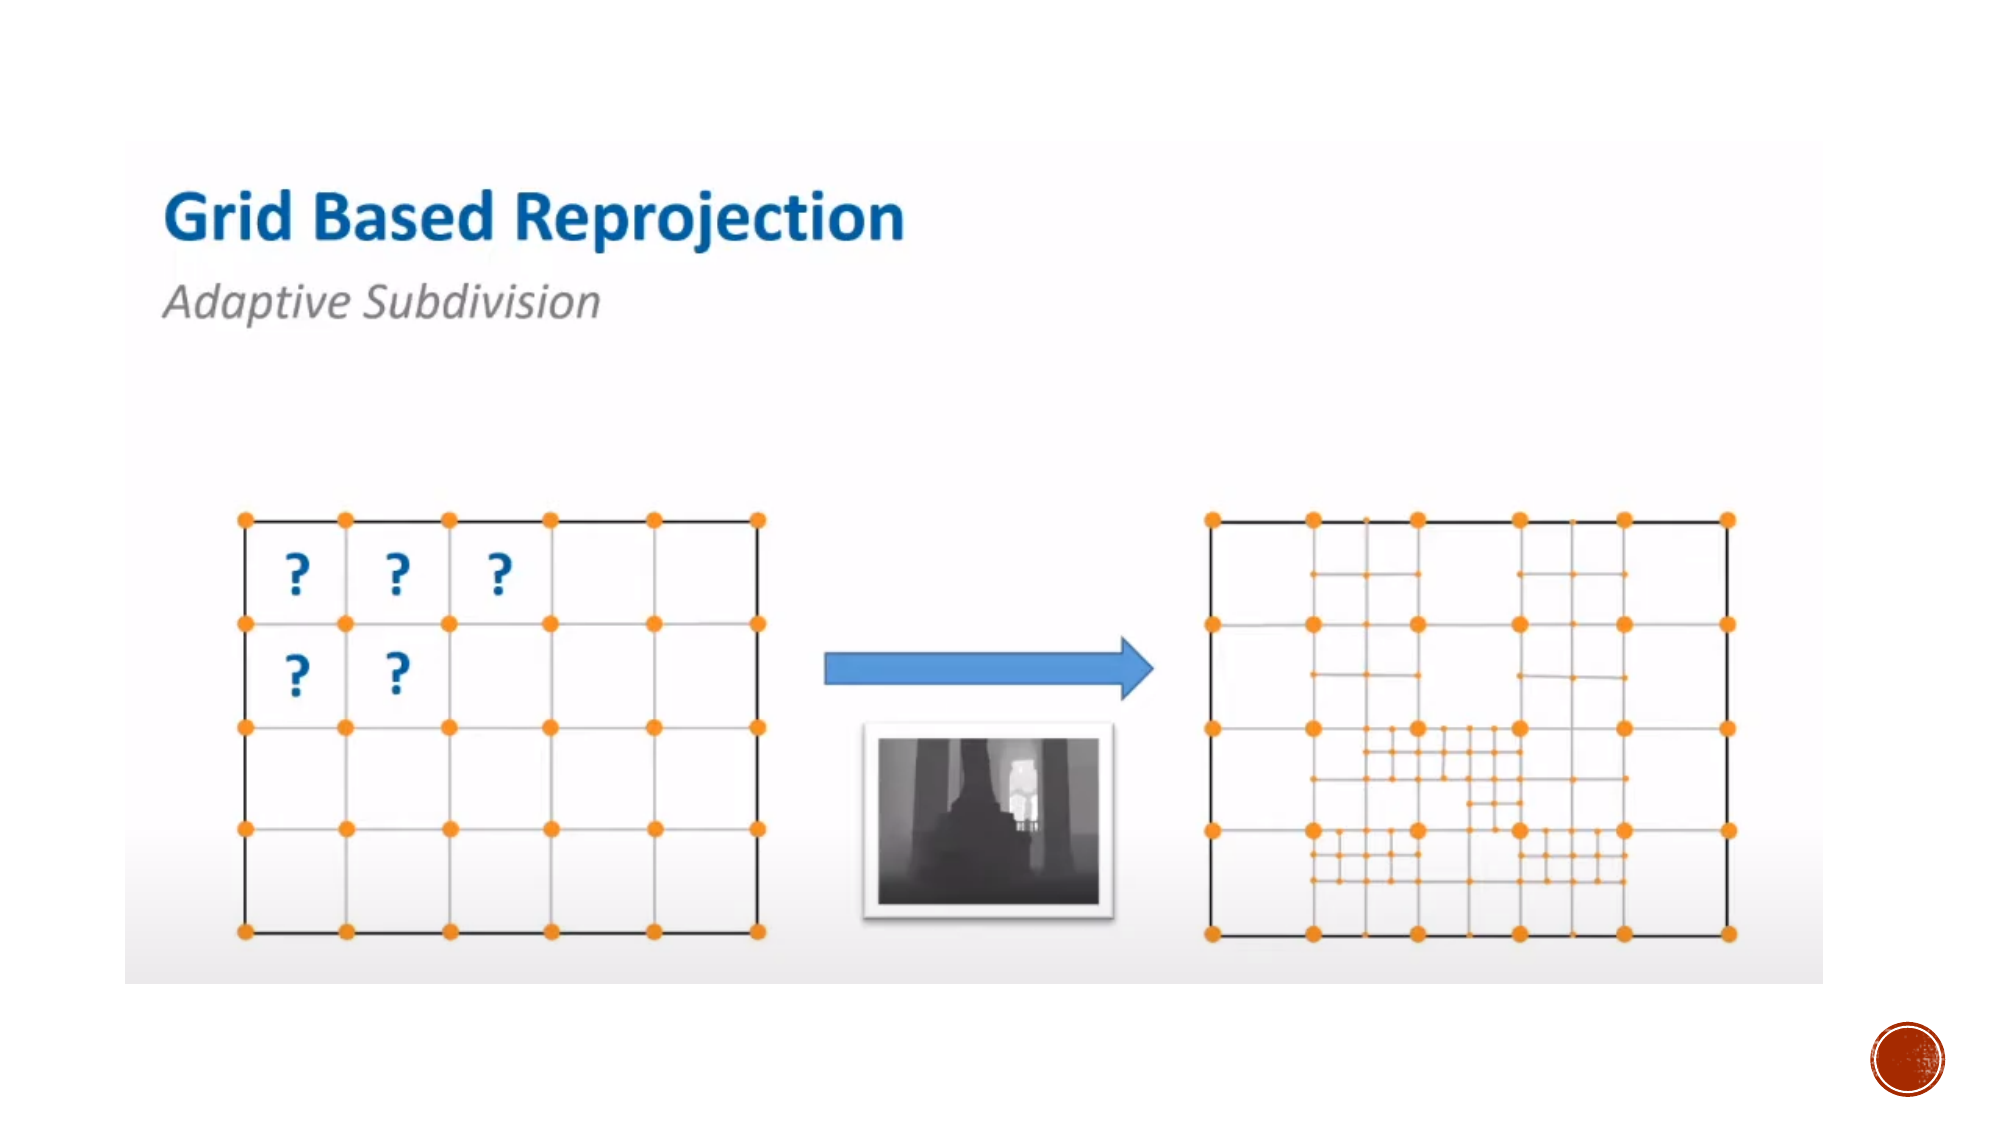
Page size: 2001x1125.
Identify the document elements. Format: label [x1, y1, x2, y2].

picture [125, 141, 1823, 983]
